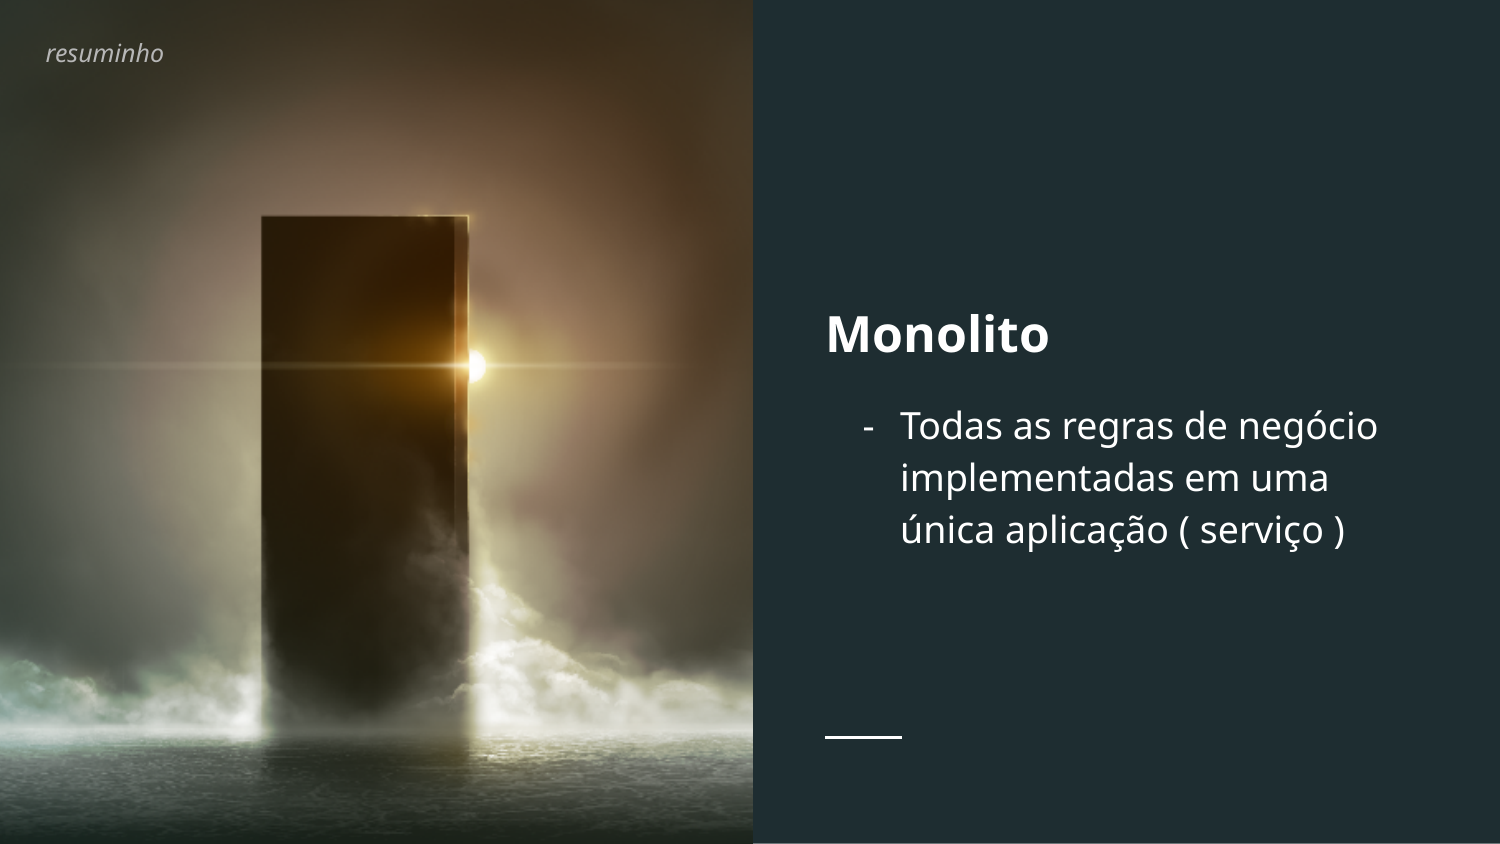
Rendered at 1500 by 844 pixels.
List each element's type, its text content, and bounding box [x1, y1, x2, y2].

picture [0, 0, 754, 844]
list Monolito Todas as regras de negócio implementadas em uma única aplicação ( serviço ) [810, 118, 1440, 725]
